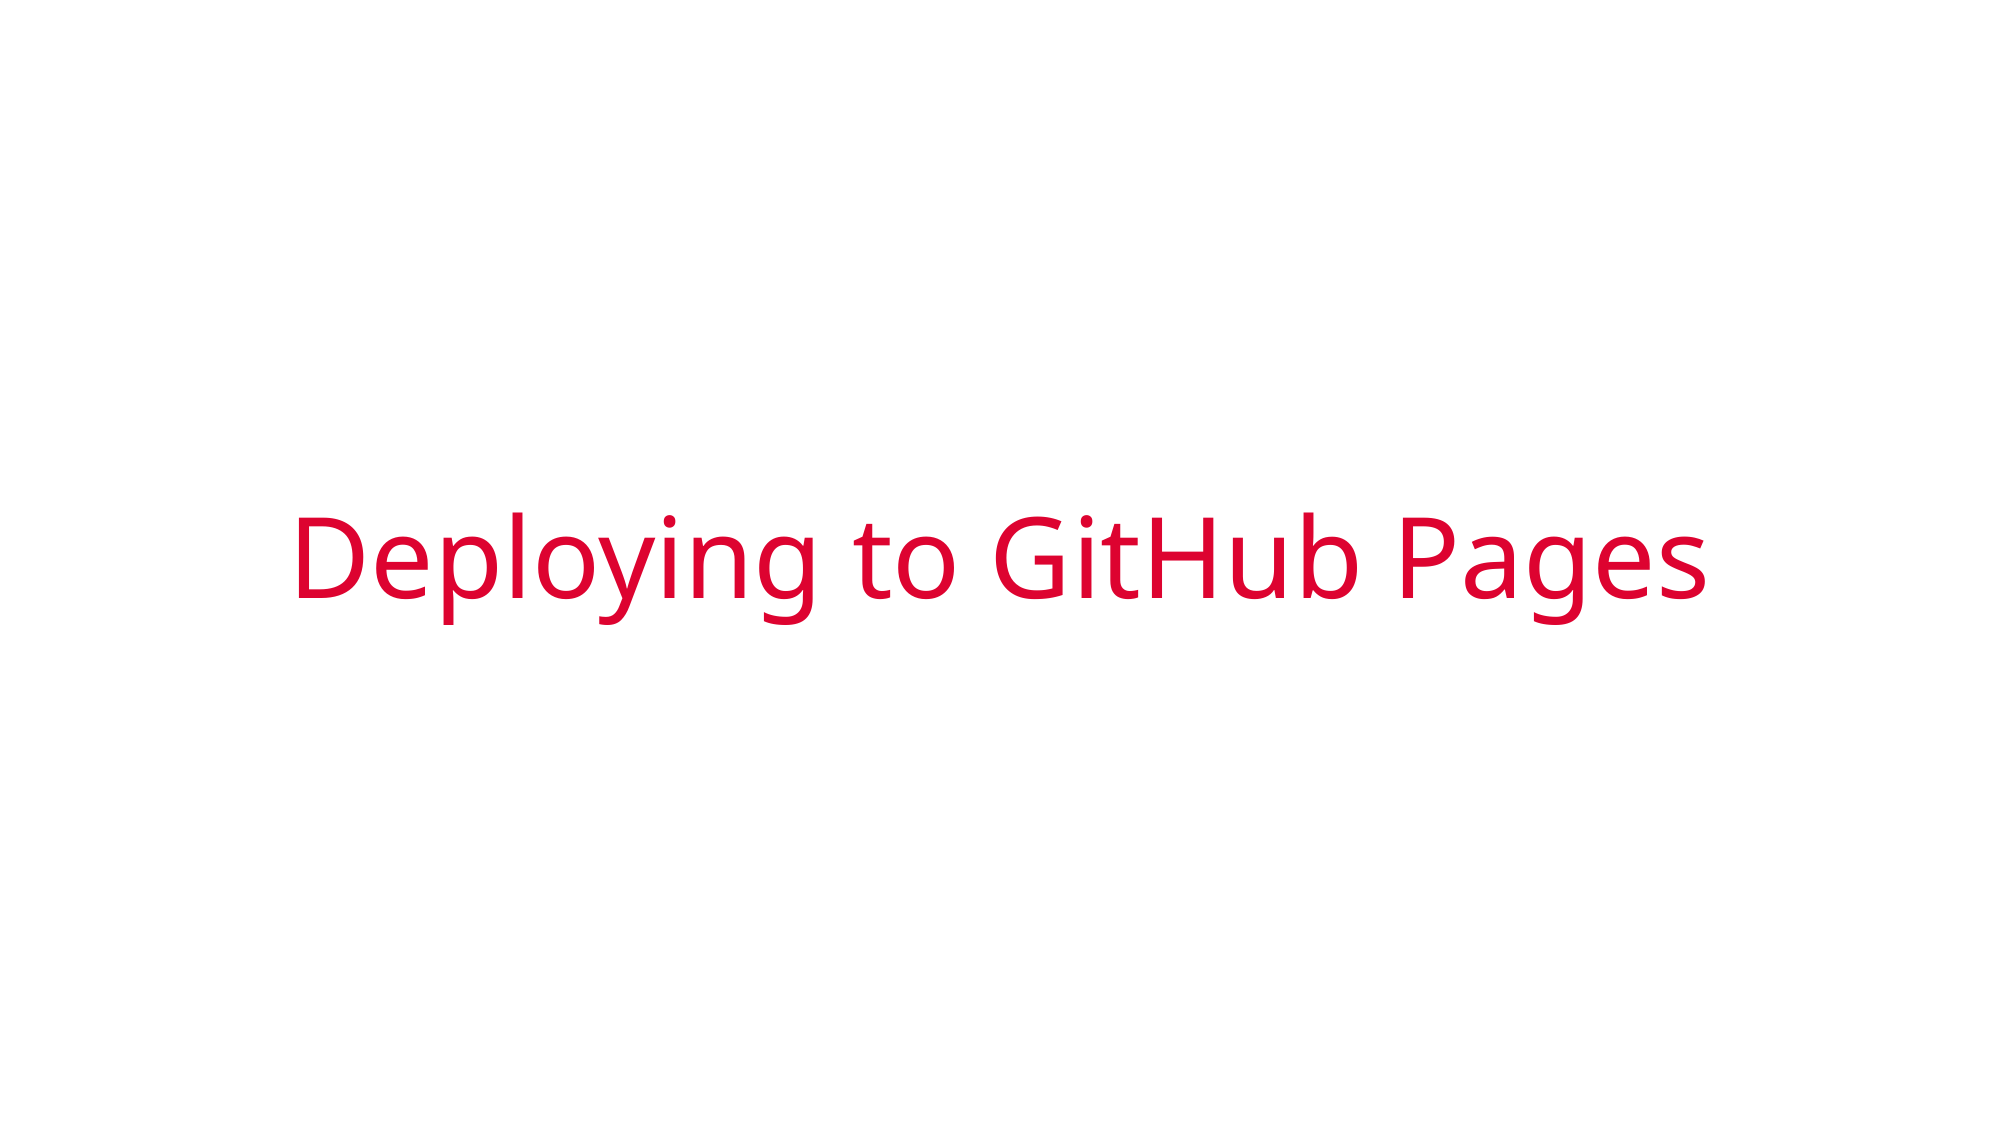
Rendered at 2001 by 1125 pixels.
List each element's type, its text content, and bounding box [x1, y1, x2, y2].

title Deploying to GitHub Pages [0, 0, 2000, 1125]
